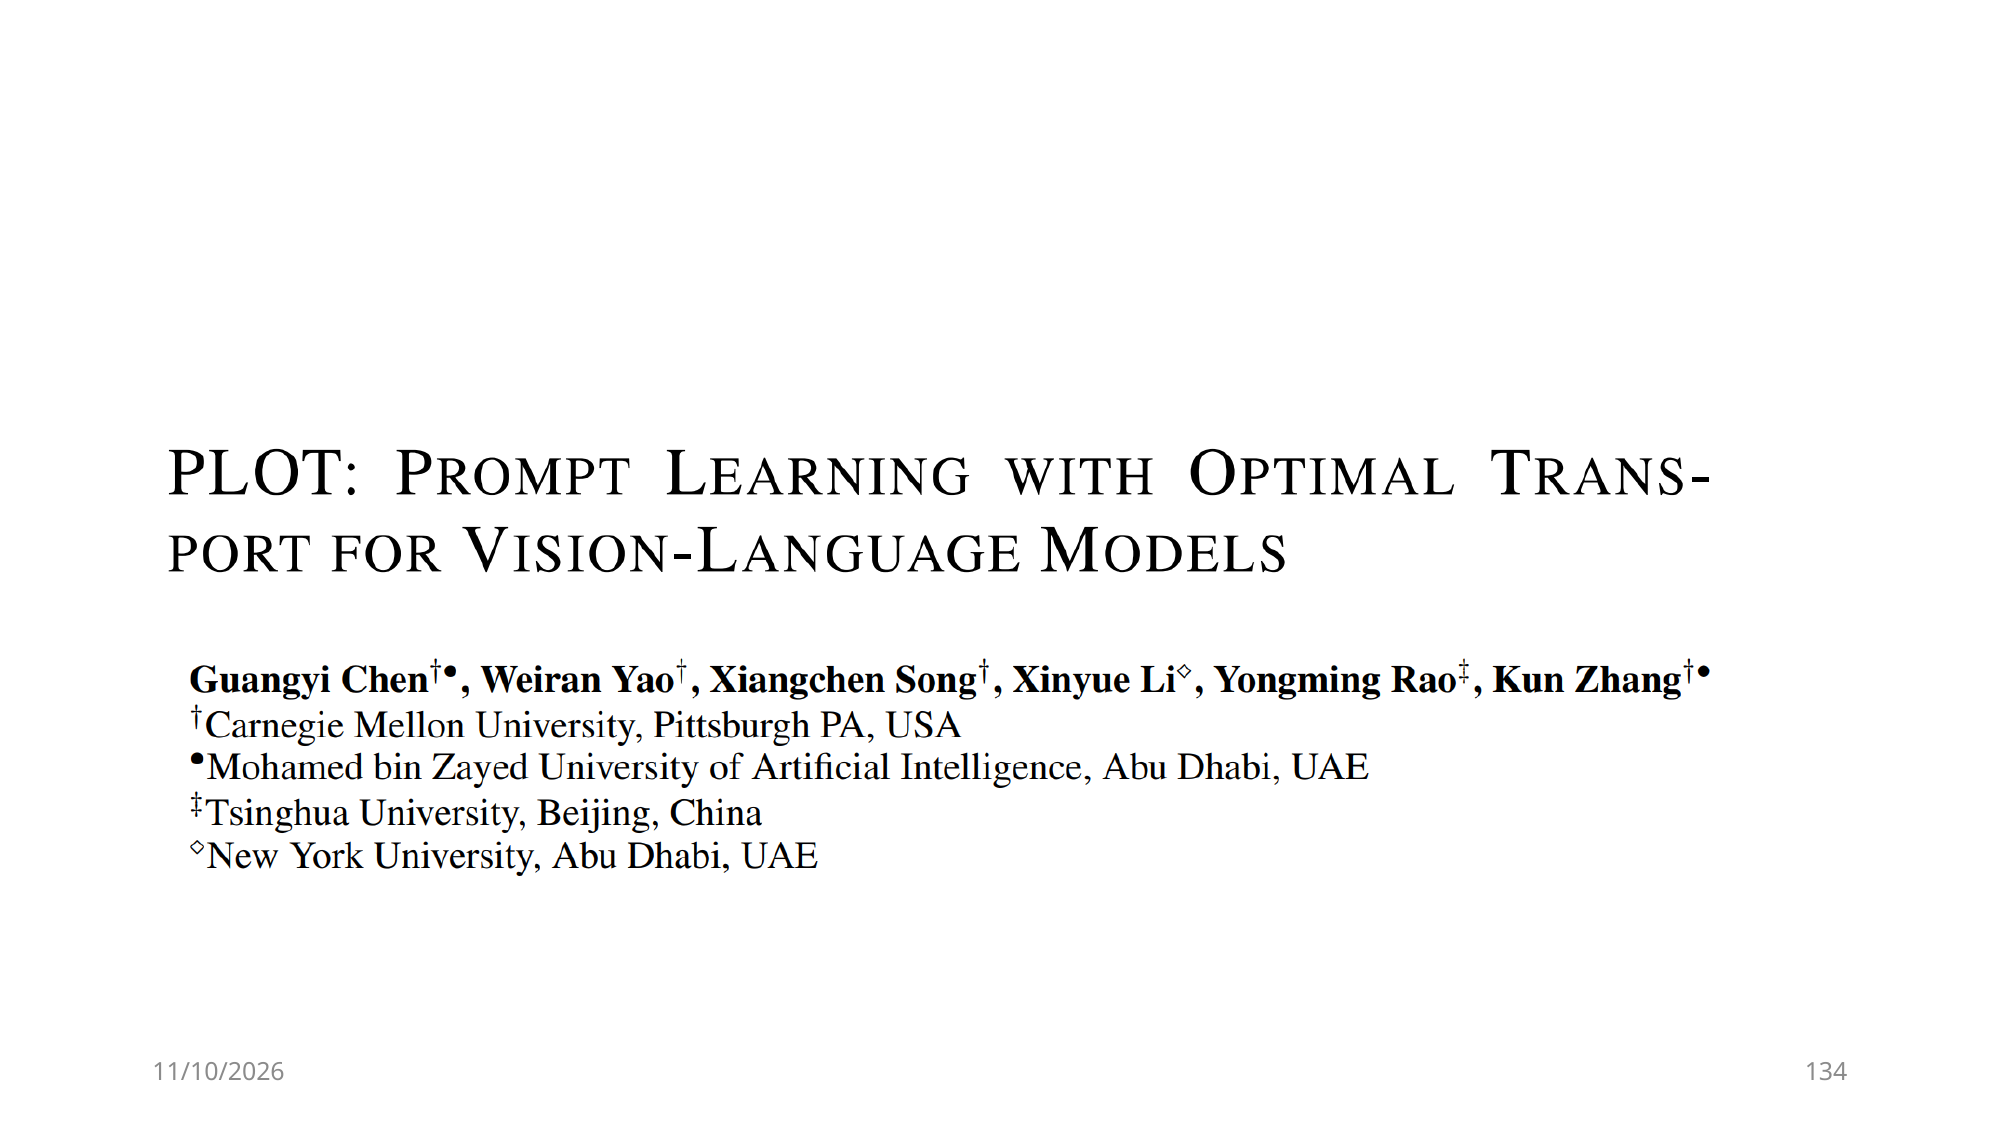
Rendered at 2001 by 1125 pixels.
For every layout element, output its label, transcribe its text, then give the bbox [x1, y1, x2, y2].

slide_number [137, 1042, 588, 1103]
slide_number 34 [1412, 1042, 1863, 1103]
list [137, 402, 1863, 911]
